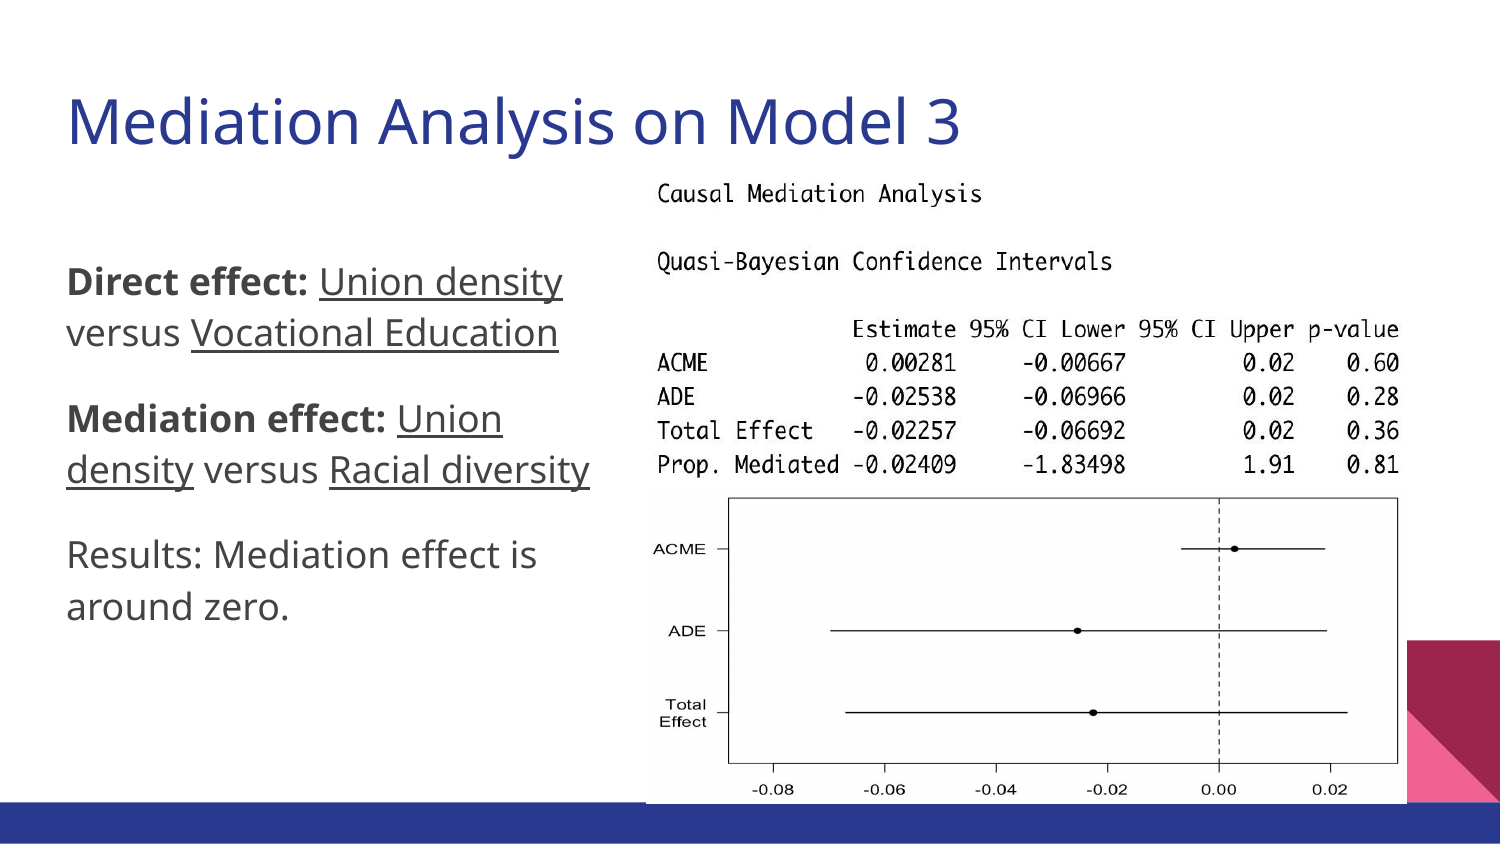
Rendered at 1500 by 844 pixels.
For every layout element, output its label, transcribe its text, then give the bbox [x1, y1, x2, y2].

picture [646, 166, 1435, 805]
list Direct effect: Union density versus Vocational Education Mediation effect: Union density versus Racial diversity Results: Mediation effect is around zero. [51, 235, 610, 707]
title Mediation Analysis on Model 3 [51, 67, 1449, 167]
